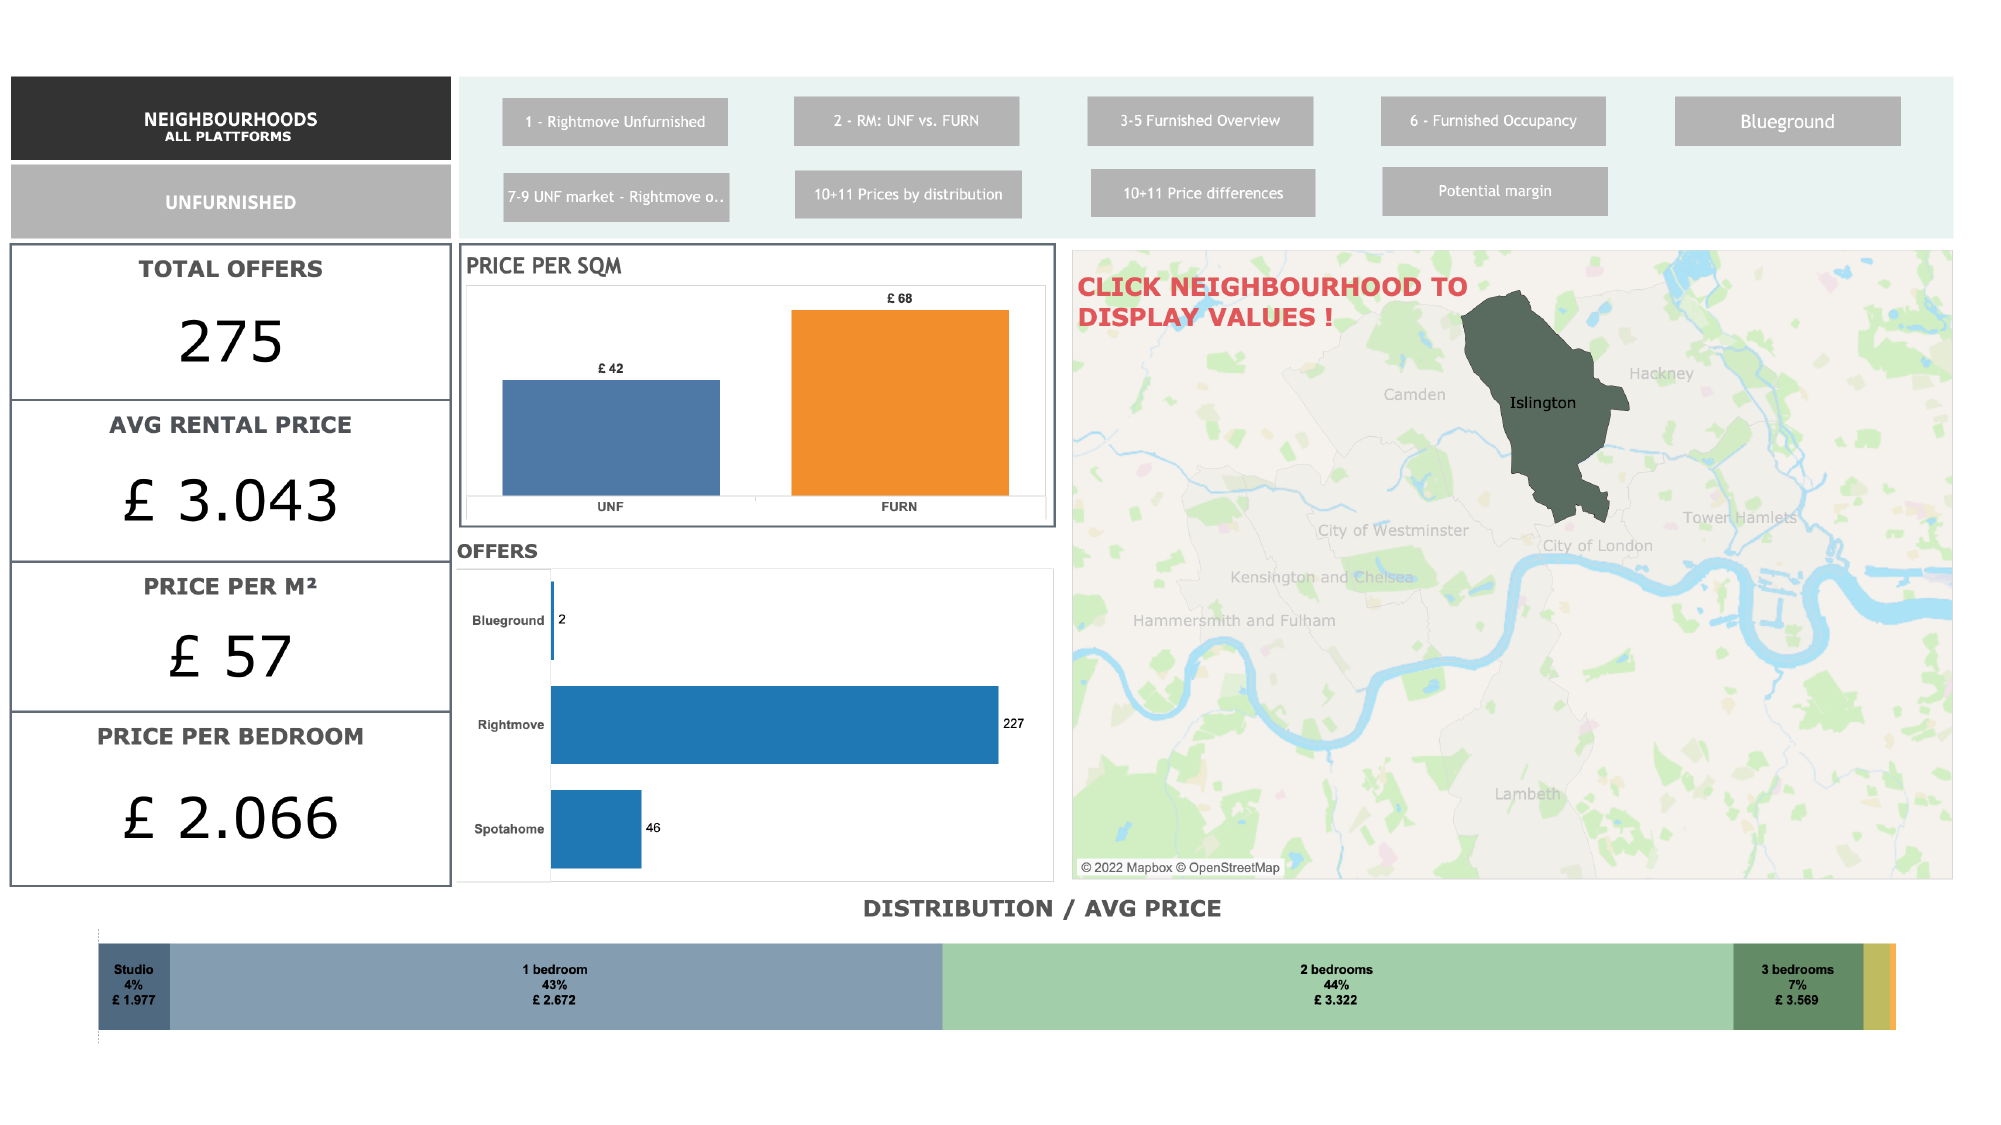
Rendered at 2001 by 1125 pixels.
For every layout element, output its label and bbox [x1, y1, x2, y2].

picture [0, 67, 2000, 1058]
